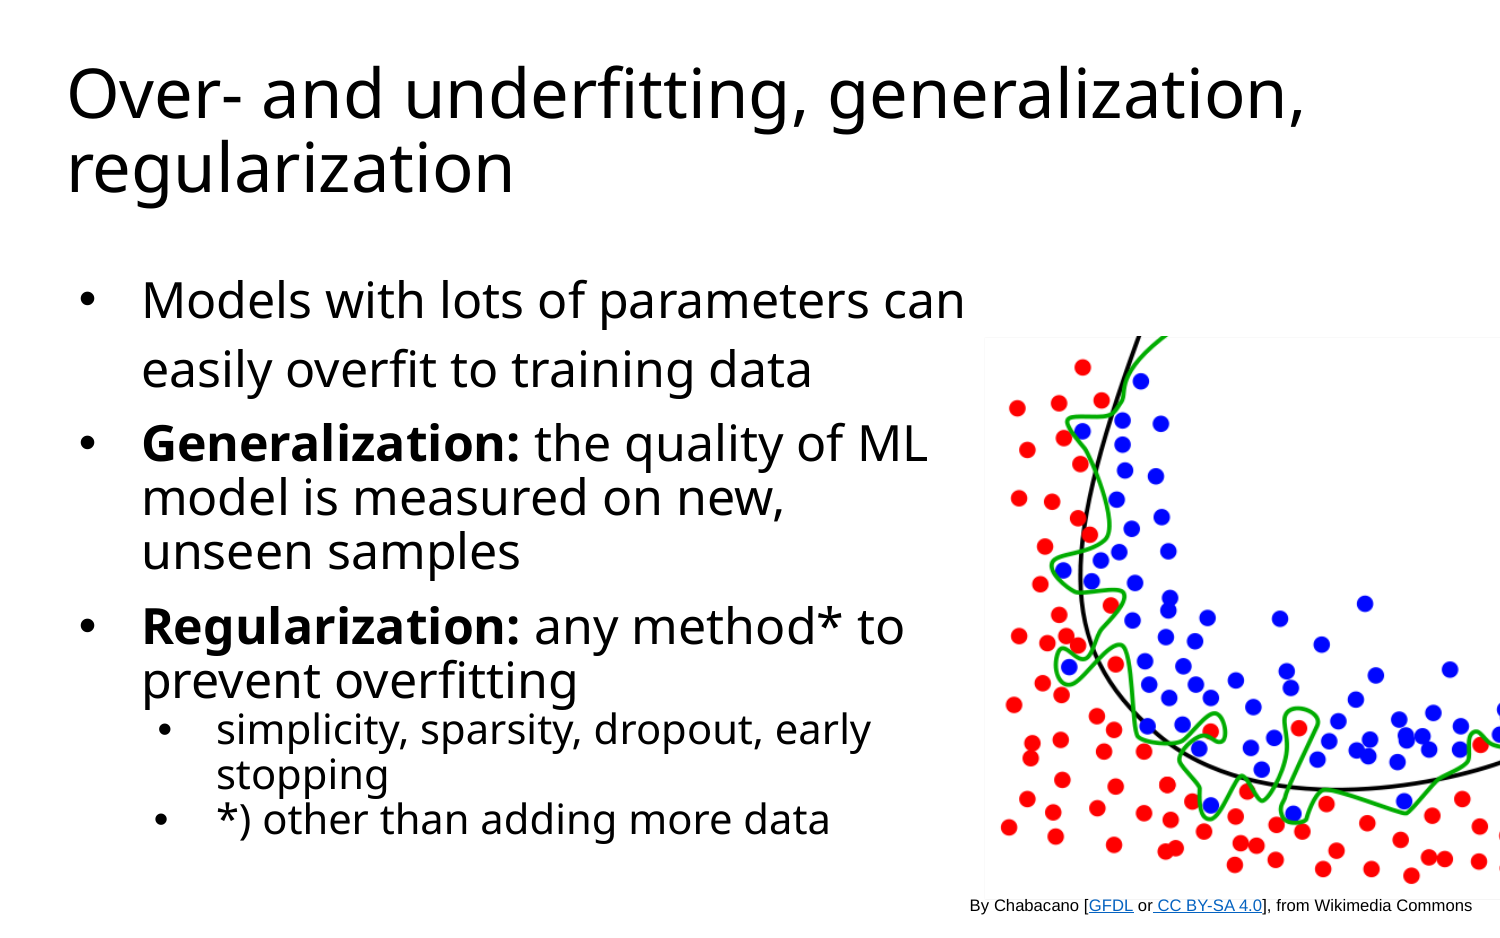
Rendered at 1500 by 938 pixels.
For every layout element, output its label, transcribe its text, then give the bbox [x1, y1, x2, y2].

list Models with lots of parameters can easily overfit to training data Generalization: the quality of ML model is measured on new, unseen samples Regularization: any method* to prevent overfitting simplicity, sparsity, dropout, early stopping *) other than adding more data [51, 252, 984, 894]
picture [983, 336, 1500, 901]
title Over- and underfitting, generalization, regularization [51, 81, 1449, 186]
text_box By Chabacano [GFDL or CC BY-SA 4.0], from Wikimedia Commons [954, 879, 1494, 932]
